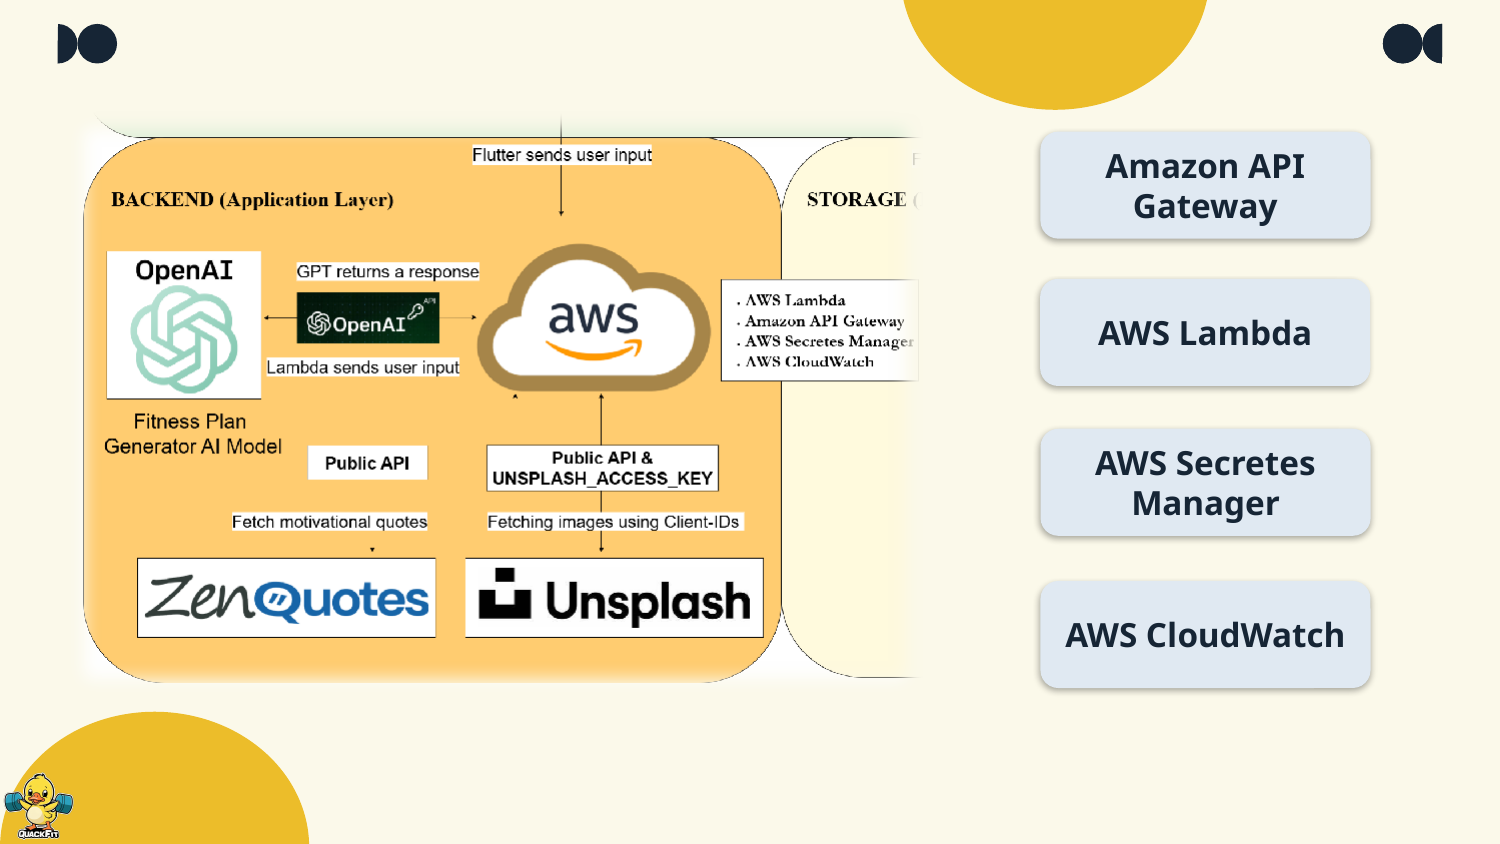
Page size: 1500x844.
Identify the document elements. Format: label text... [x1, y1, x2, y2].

text_box AWS Lambda [1040, 278, 1371, 386]
picture [66, 111, 923, 696]
picture [0, 765, 78, 844]
text_box AWS CloudWatch [1040, 580, 1371, 689]
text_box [1382, 23, 1463, 64]
text_box AWS Secretes Manager [1040, 428, 1371, 536]
text_box Amazon API Gateway [1040, 131, 1371, 239]
